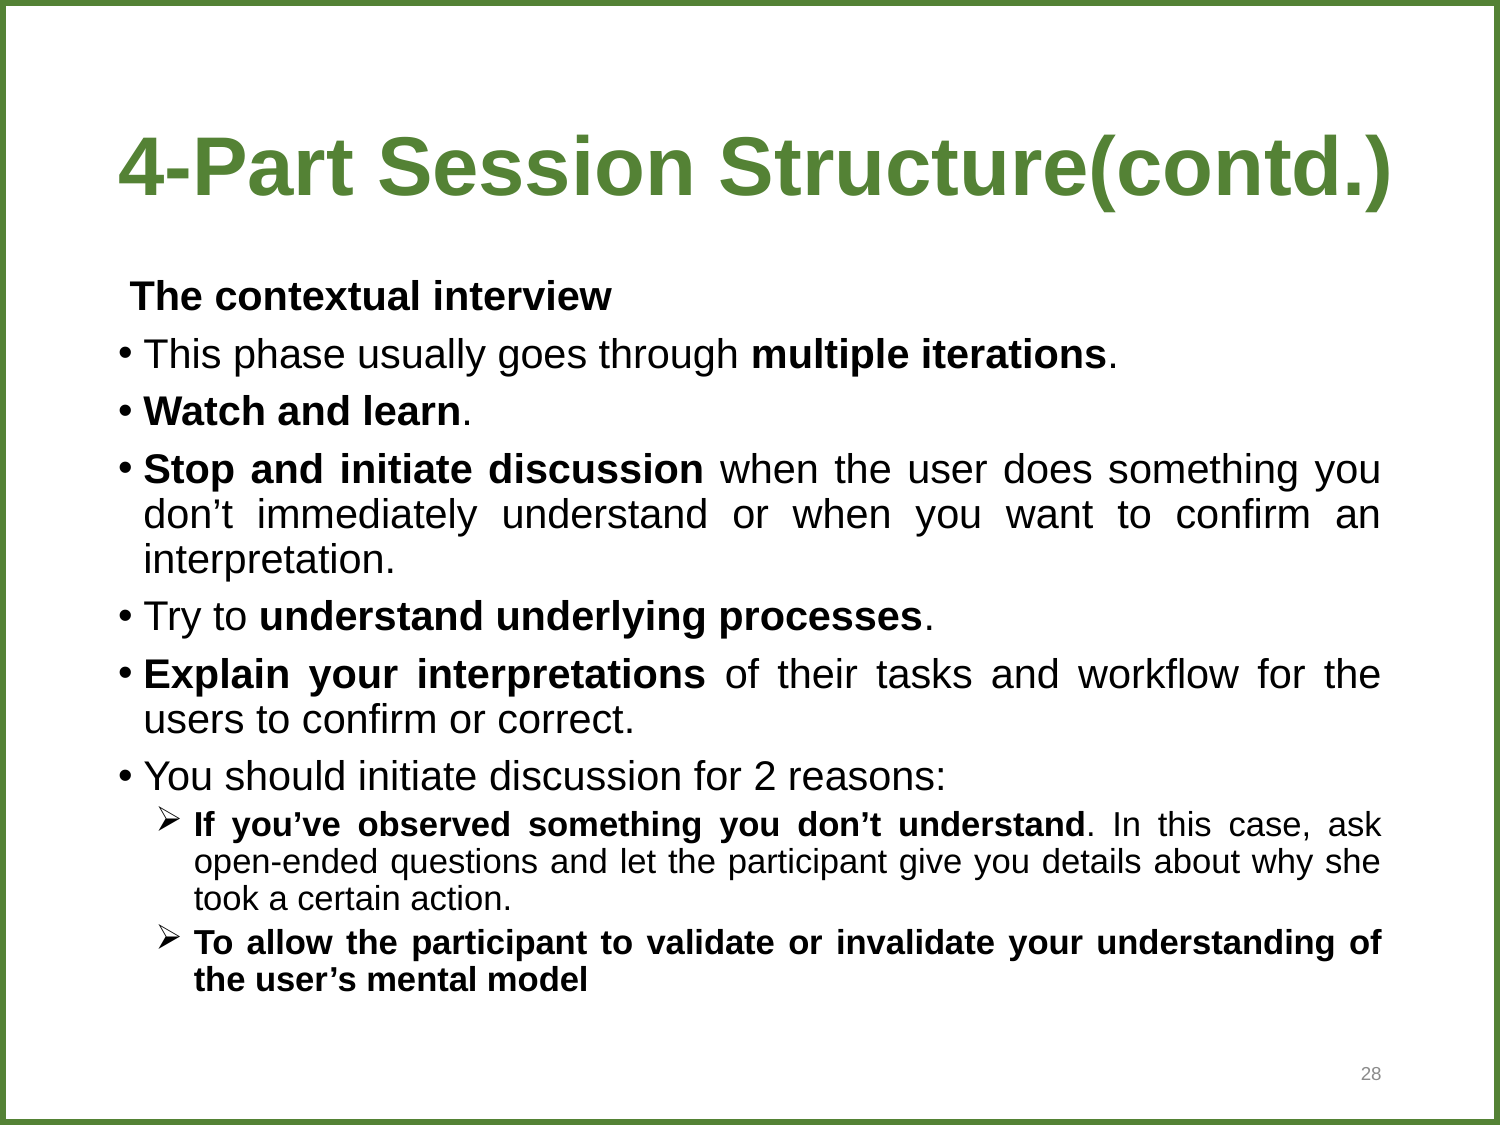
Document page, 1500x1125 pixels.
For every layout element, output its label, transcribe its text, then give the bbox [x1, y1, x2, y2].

title 4-Part Session Structure(contd.) [103, 59, 1436, 278]
slide_number 28 [1059, 1042, 1397, 1103]
list The contextual interview This phase usually goes through multiple iterations. Watch and learn. Stop and initiate discussion when the user does something you don’t immediately understand or when you want to confirm an interpretation. Try to understand underlying processes. Explain your interpretations of their tasks and workflow for the users to confirm or correct. You should initiate discussion for 2 reasons: If you’ve observed something you don’t understand. In this case, ask open-ended questions and let the participant give you details about why she took a certain action. To allow the participant to validate or invalidate your understanding of the user’s mental model [103, 267, 1397, 1014]
